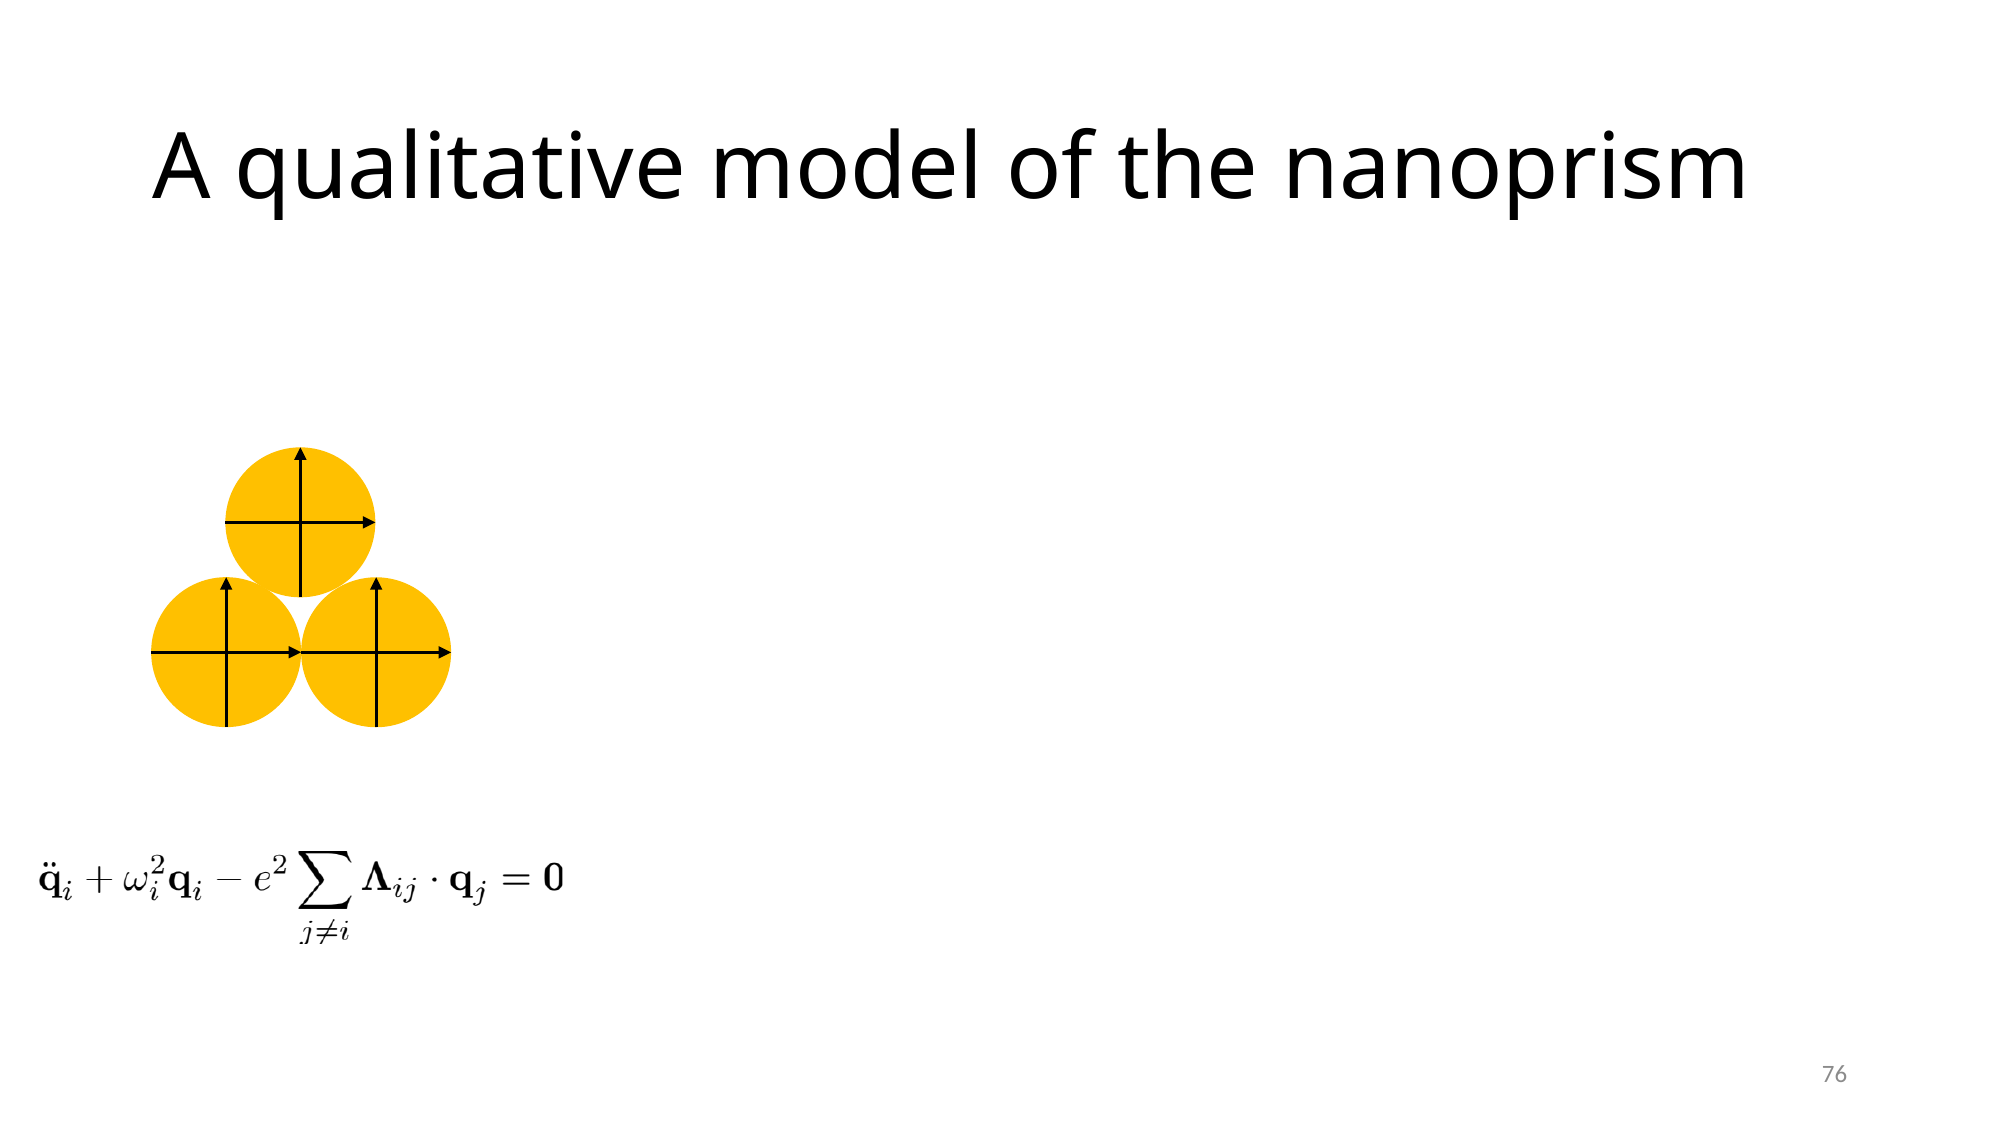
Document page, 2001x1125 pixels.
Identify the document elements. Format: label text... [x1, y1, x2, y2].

text_box [300, 576, 452, 652]
text_box [377, 653, 452, 728]
text_box [224, 446, 376, 598]
picture [38, 850, 563, 944]
text_box [150, 576, 301, 728]
slide_number 75 [1412, 1042, 1863, 1103]
text_box [300, 653, 375, 728]
title A qualitative model of the nanoprism [137, 59, 1863, 278]
